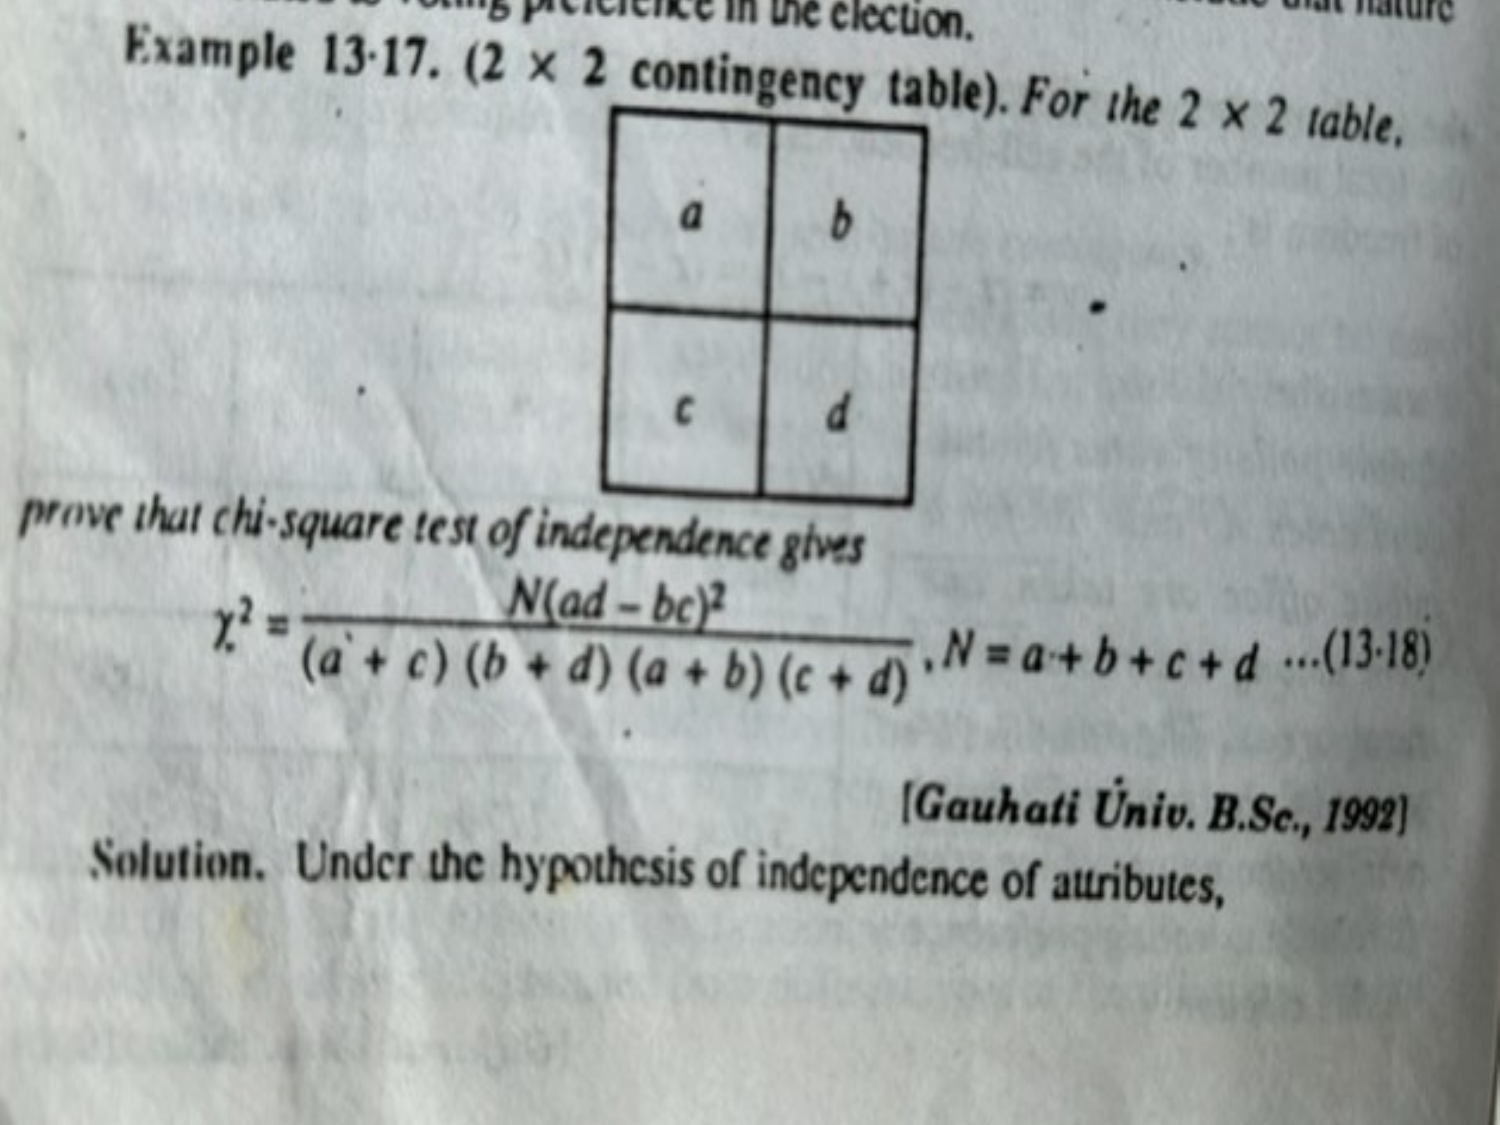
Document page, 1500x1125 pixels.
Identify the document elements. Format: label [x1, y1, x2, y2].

list [0, 0, 1500, 1125]
